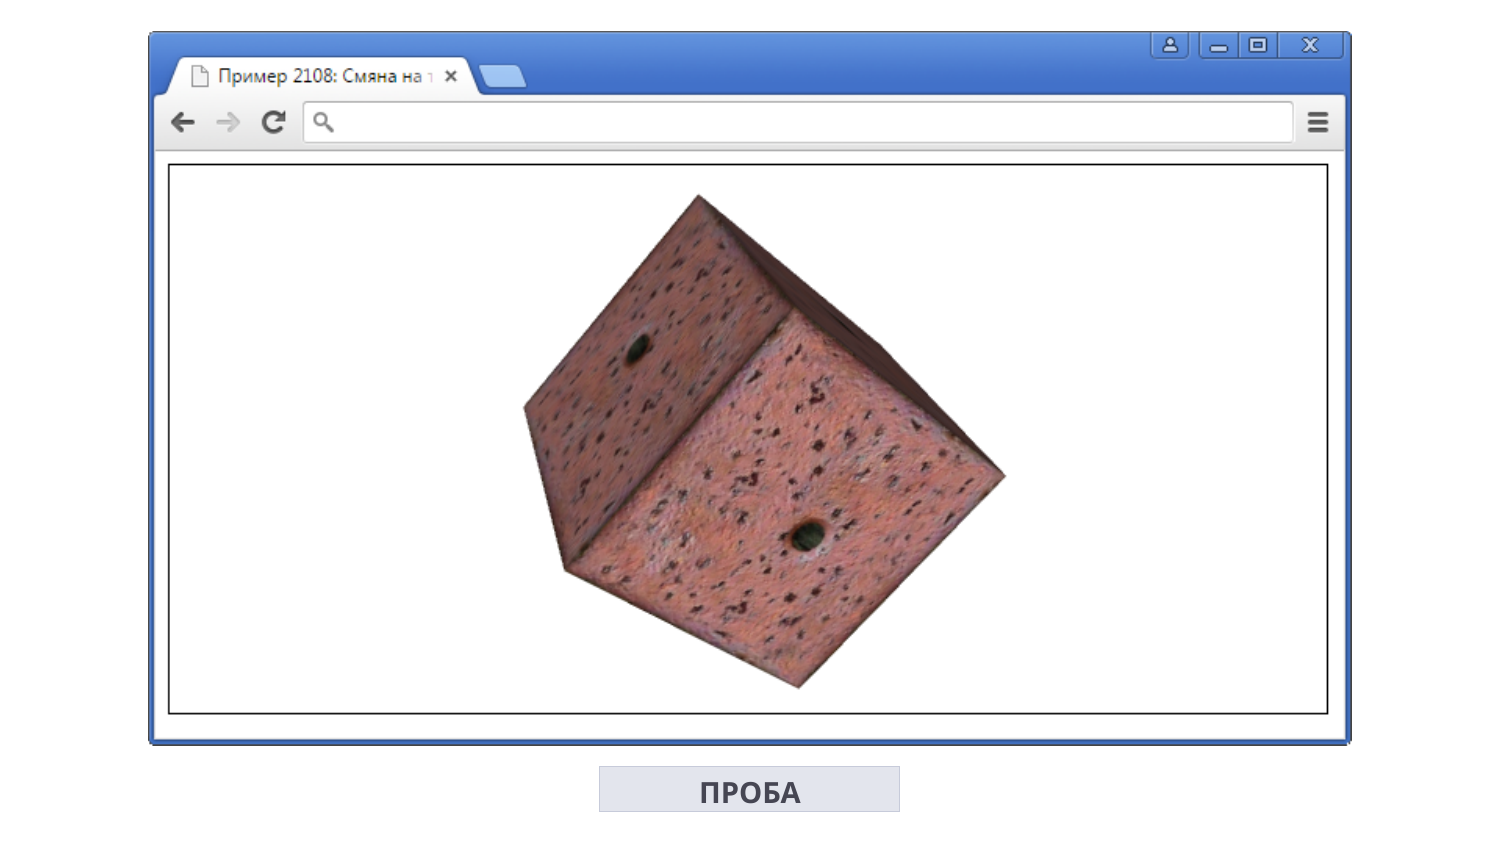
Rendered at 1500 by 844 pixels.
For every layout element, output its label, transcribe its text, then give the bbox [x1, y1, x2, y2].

text_box ПРОБА [599, 766, 900, 812]
picture [148, 31, 1352, 747]
